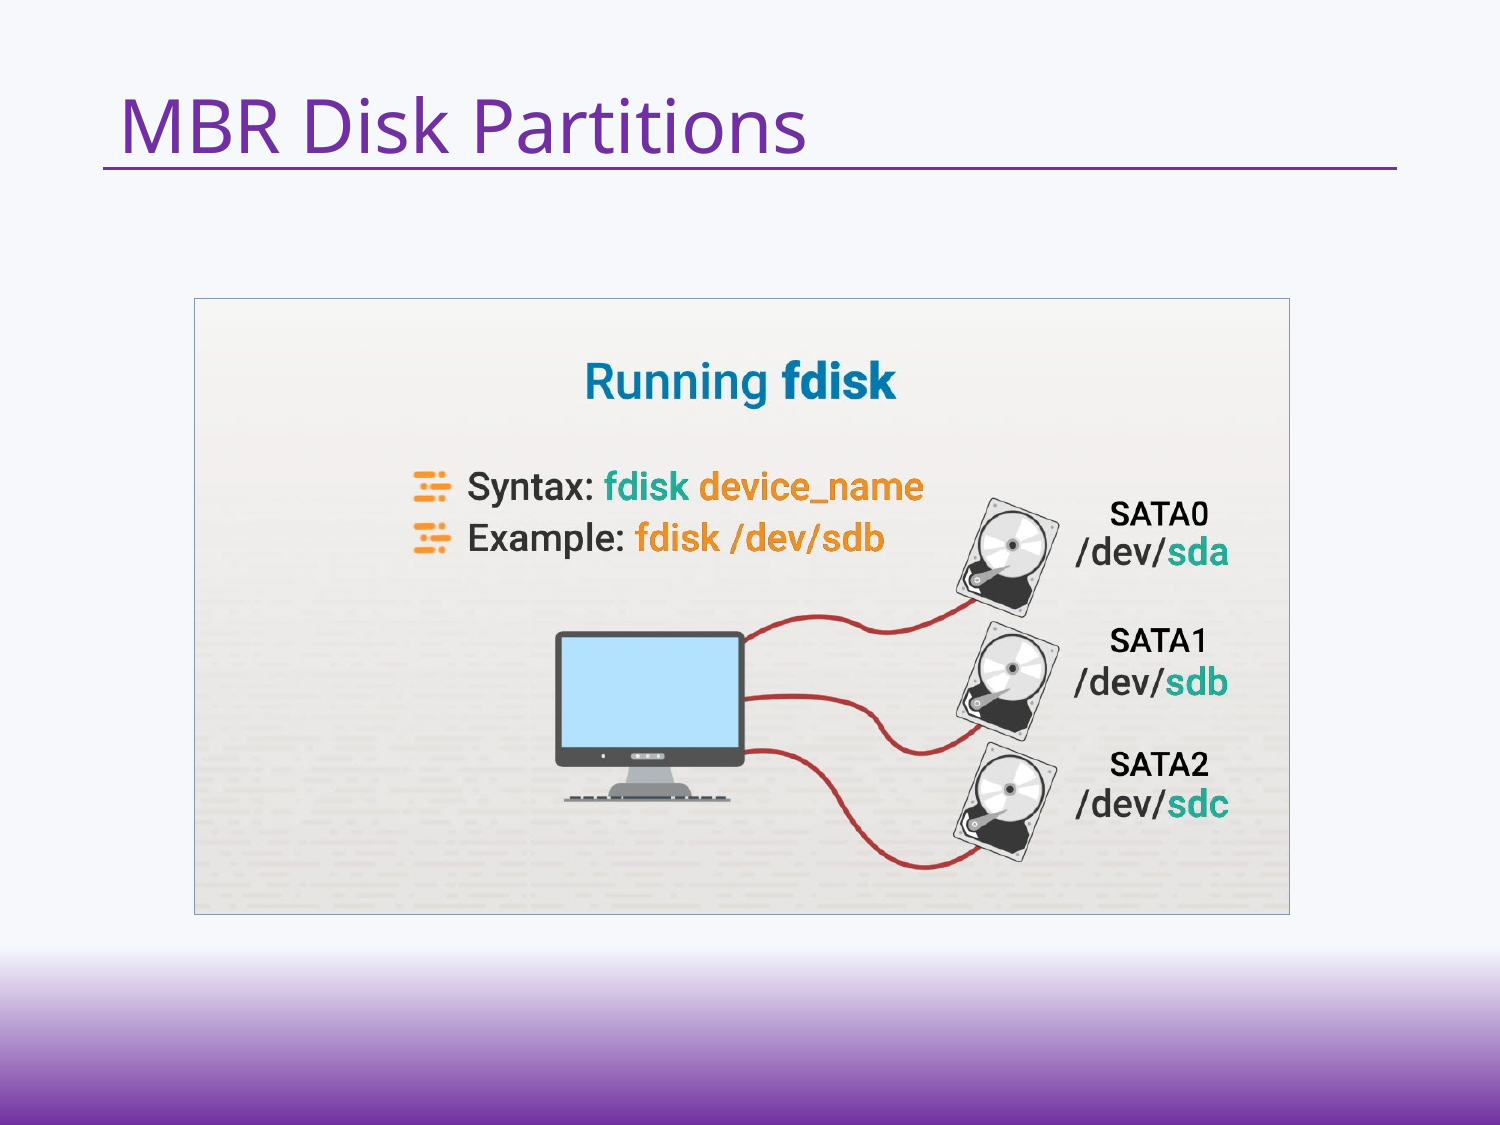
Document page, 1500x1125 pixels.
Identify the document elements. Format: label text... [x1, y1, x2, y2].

picture [194, 298, 1290, 915]
title MBR Disk Partitions [103, 49, 1397, 210]
